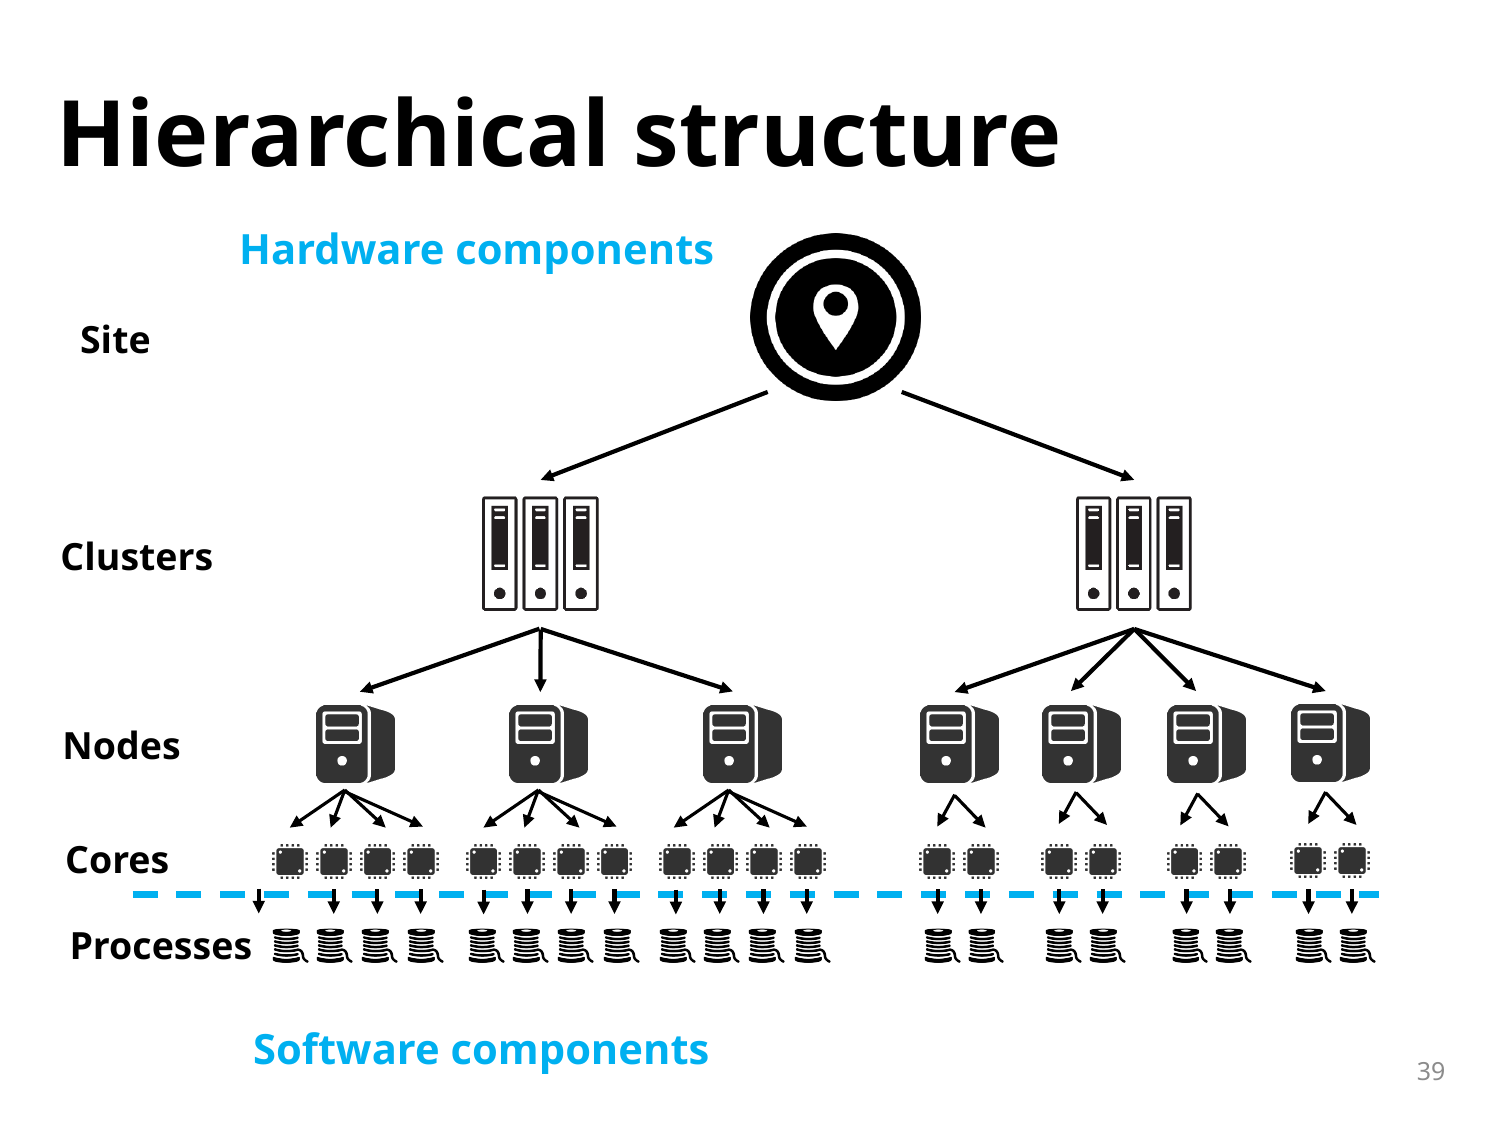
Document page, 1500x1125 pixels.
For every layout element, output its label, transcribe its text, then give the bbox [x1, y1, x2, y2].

text_box Site [65, 309, 166, 369]
slide_number 39 [1059, 1042, 1461, 1103]
picture [1167, 844, 1202, 879]
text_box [1076, 792, 1108, 825]
picture [790, 844, 826, 879]
picture [597, 844, 632, 879]
picture [750, 233, 921, 401]
picture [746, 844, 782, 879]
picture [1290, 843, 1326, 878]
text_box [673, 789, 714, 828]
picture [403, 844, 439, 879]
picture [553, 844, 589, 879]
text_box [1180, 793, 1198, 826]
picture [703, 705, 782, 783]
picture [464, 479, 617, 628]
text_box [538, 791, 617, 827]
picture [1291, 704, 1370, 782]
text_box Nodes [47, 714, 196, 775]
text_box Cores [50, 828, 185, 889]
title Hierarchical structure [41, 59, 1461, 215]
picture [920, 705, 999, 783]
picture [466, 844, 501, 879]
text_box Hardware components [224, 215, 730, 281]
text_box Software components [238, 1015, 725, 1081]
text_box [937, 794, 955, 827]
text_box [330, 789, 344, 828]
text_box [540, 391, 768, 480]
picture [463, 923, 644, 969]
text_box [714, 789, 728, 828]
picture [919, 844, 955, 879]
picture [316, 844, 352, 879]
picture [359, 844, 395, 879]
picture [316, 705, 395, 783]
picture [1210, 844, 1246, 879]
text_box Processes [54, 914, 268, 974]
picture [703, 844, 738, 879]
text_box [1058, 791, 1077, 824]
picture [509, 705, 588, 783]
picture [659, 844, 695, 879]
picture [509, 844, 545, 879]
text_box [1135, 628, 1196, 691]
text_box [359, 628, 540, 692]
picture [1042, 705, 1121, 783]
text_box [901, 391, 1135, 480]
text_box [344, 791, 423, 827]
picture [1290, 923, 1380, 968]
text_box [954, 629, 1135, 693]
picture [1040, 923, 1130, 969]
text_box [954, 795, 986, 828]
picture [919, 923, 1008, 969]
picture [963, 844, 999, 879]
picture [272, 844, 308, 879]
picture [1167, 923, 1256, 969]
picture [1167, 705, 1246, 783]
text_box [1197, 794, 1229, 827]
picture [267, 923, 448, 969]
text_box Clusters [45, 525, 229, 586]
picture [1334, 843, 1370, 878]
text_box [1308, 791, 1326, 824]
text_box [728, 791, 807, 827]
picture [1041, 844, 1077, 879]
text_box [289, 789, 330, 828]
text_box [540, 628, 733, 692]
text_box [524, 789, 538, 828]
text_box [1325, 792, 1357, 825]
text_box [483, 789, 524, 828]
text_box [1196, 628, 1326, 691]
picture [1085, 844, 1121, 879]
picture [654, 923, 835, 969]
picture [1058, 479, 1211, 629]
